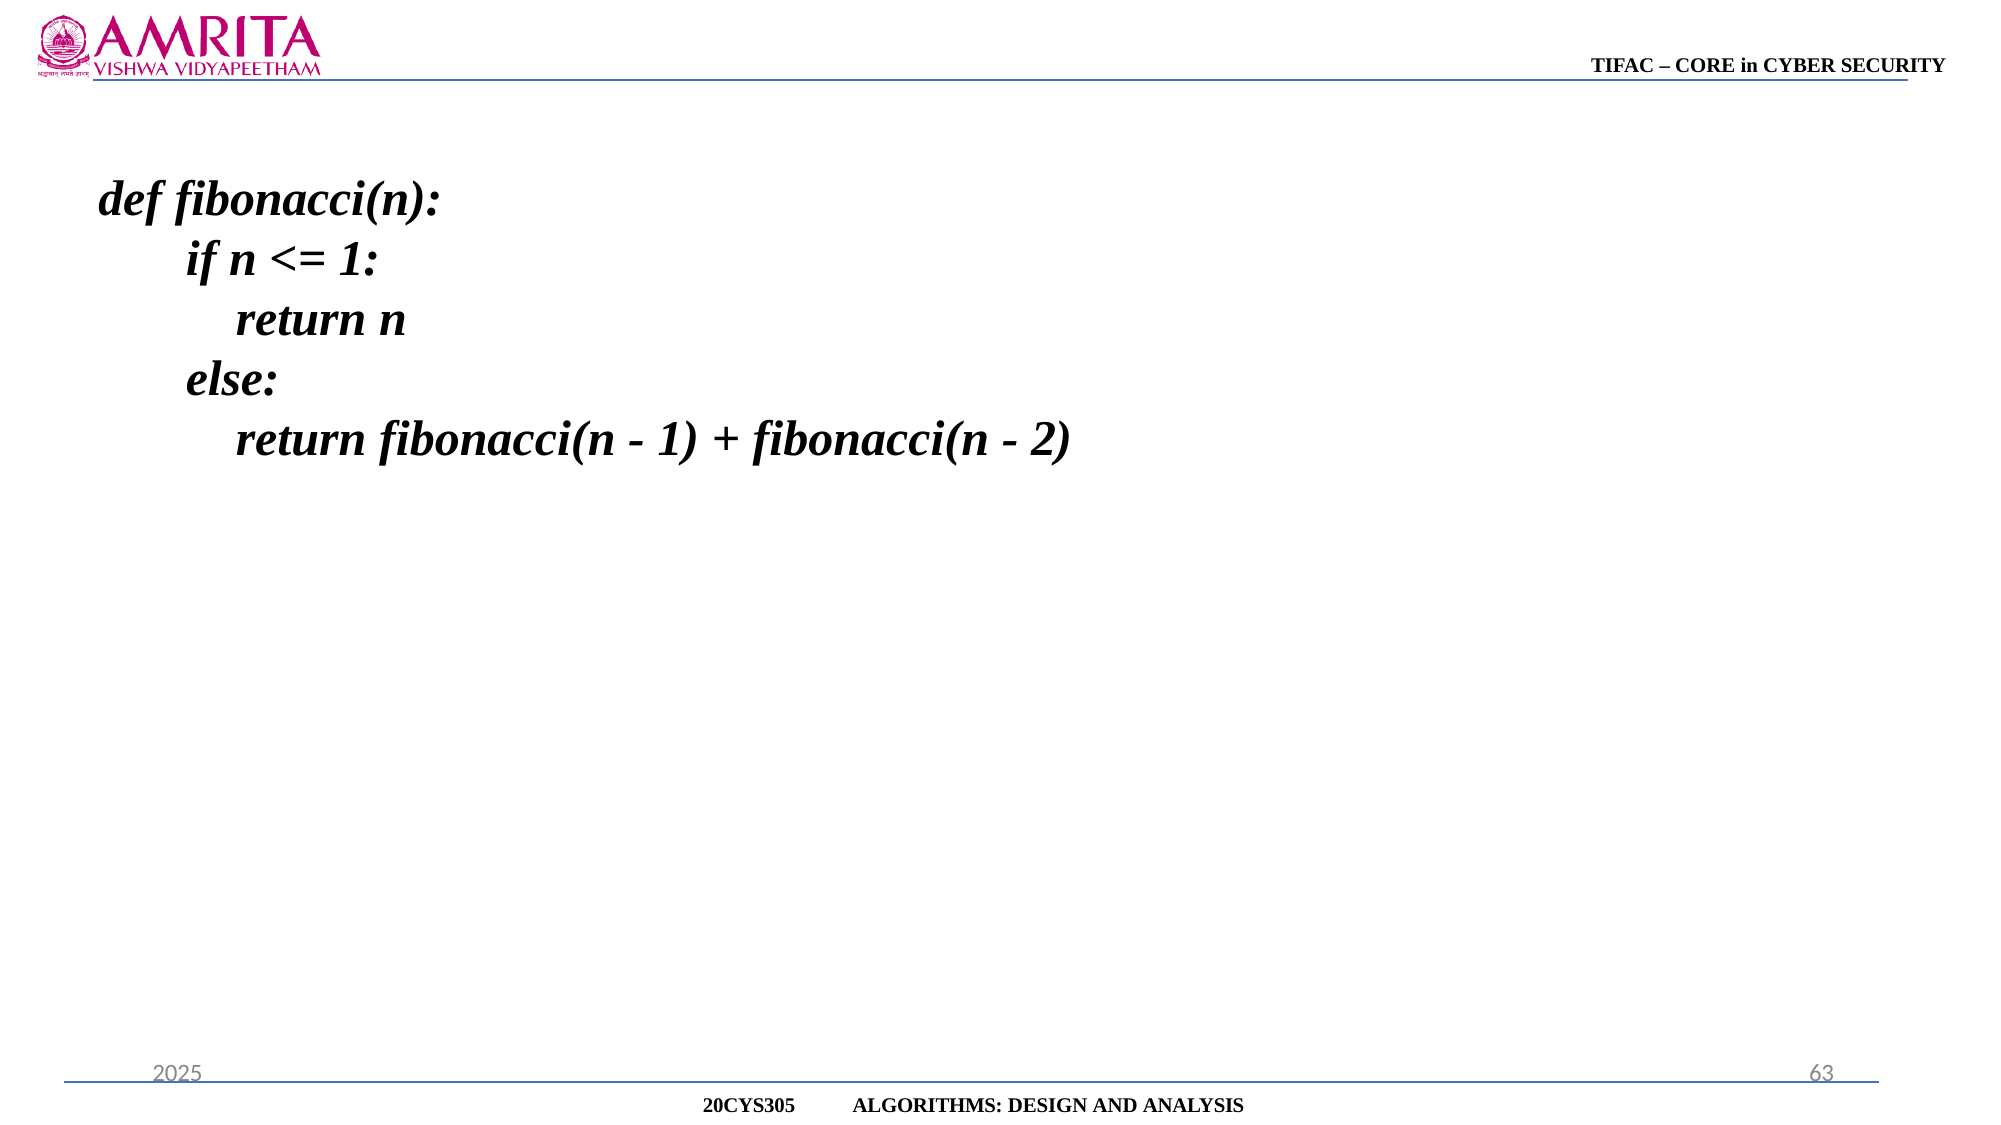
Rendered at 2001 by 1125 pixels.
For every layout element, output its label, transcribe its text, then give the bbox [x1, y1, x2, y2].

footer 20CYS305 [700, 1091, 799, 1125]
text_box ALGORITHMS: DESIGN AND ANALYSIS [850, 1091, 1253, 1117]
slide_number 2025 [150, 1060, 273, 1125]
text_box TIFAC – CORE in CYBER SECURITY [1589, 49, 1952, 77]
slide_number 63 [1807, 1060, 1856, 1125]
text_box return fibonacci(n - 1) + fibonacci(n - 2) [233, 403, 1074, 466]
picture [36, 13, 322, 79]
text_box def fibonacci(n): if n <= 1: return n else: [96, 163, 447, 406]
